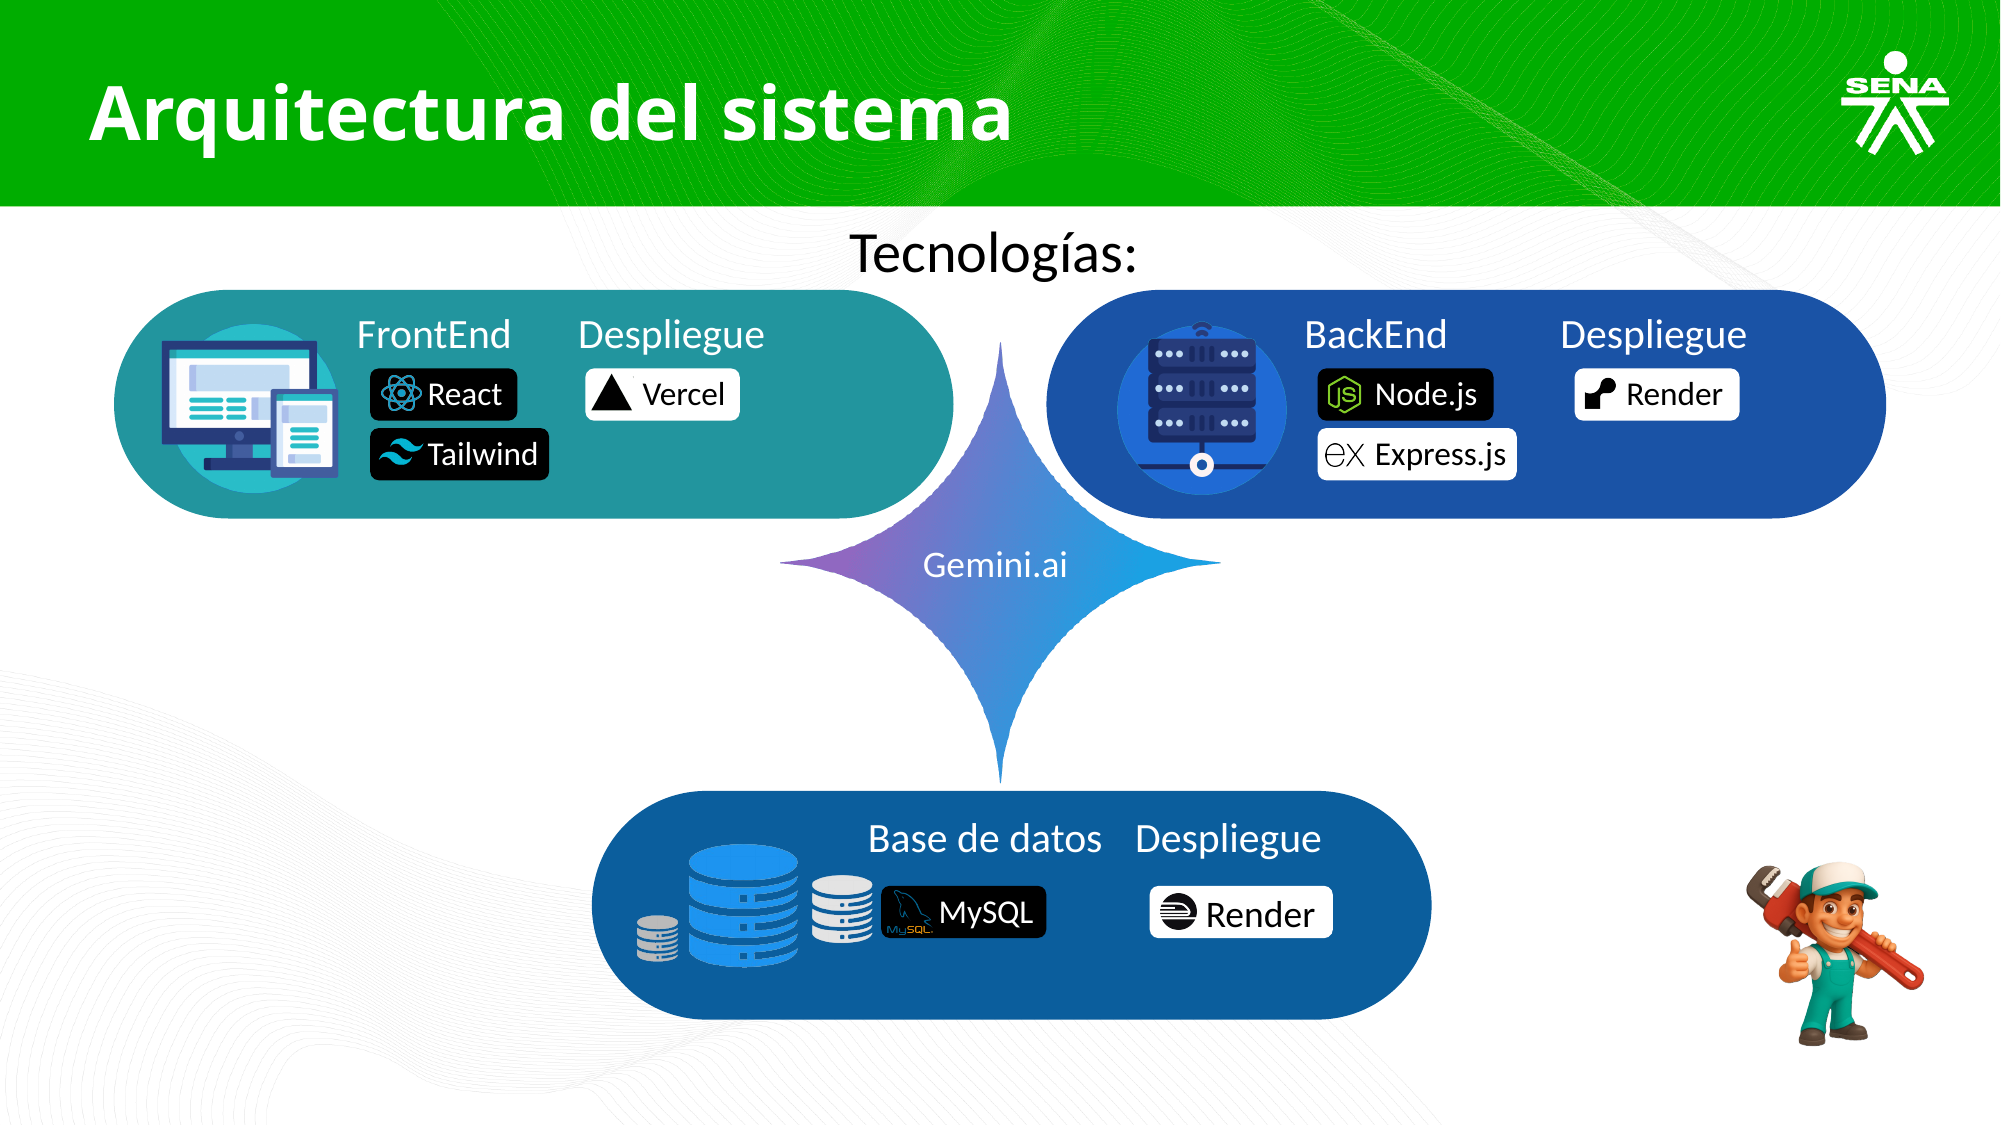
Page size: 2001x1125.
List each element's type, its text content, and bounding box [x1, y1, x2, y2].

text_box Arquitectura del sistema [74, 68, 1685, 155]
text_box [114, 289, 1783, 519]
text_box Base de datos [853, 803, 1120, 868]
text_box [1783, 289, 1887, 519]
picture [0, 0, 2001, 1125]
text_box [881, 882, 1345, 938]
text_box Despliegue [1120, 803, 1358, 868]
text_box Tecnologías: [834, 207, 1165, 289]
text_box [590, 789, 1433, 1021]
